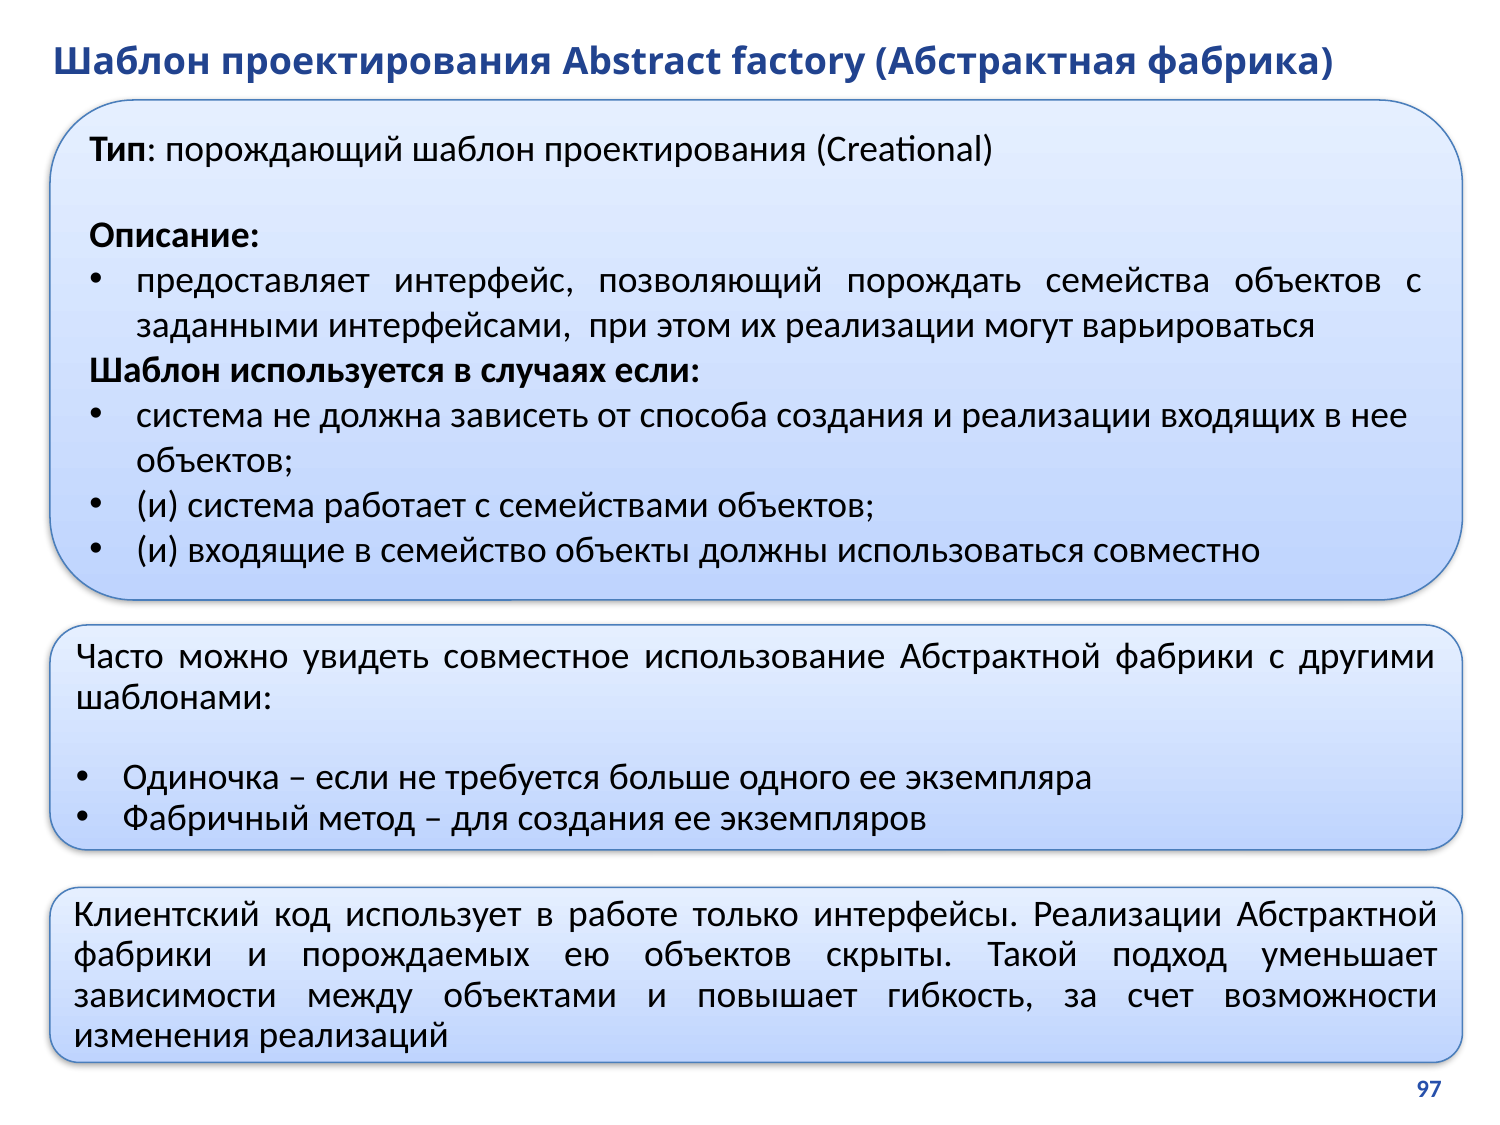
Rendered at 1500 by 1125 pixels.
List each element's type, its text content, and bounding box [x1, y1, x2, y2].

title Шаблон проектирования Abstract factory (Абстрактная фабрика) [36, 29, 1469, 90]
text_box Часто можно увидеть совместное использование Абстрактной фабрики с другими шаблонами: Одиночка – если не требуется больше одного ее экземпляра Фабричный метод – для создания ее экземпляров [49, 624, 1464, 851]
text_box Тип: порождающий шаблон проектирования (Creational) Описание: предоставляет интерфейс, позволяющий порождать семейства объектов c заданными интерфейсами, при этом их реализации могут варьироваться Шаблон используется в случаях если: система не должна зависеть от способа создания и реализации входящих в нее объектов; (и) система работает с семействами объектов; (и) входящие в семейство объекты должны использоваться совместно [49, 99, 1464, 601]
text_box Клиентский код использует в работе только интерфейсы. Реализации Абстрактной фабрики и порождаемых ею объектов скрыты. Такой подход уменьшает зависимости между объектами и повышает гибкость, за счет возможности изменения реализаций [49, 886, 1464, 1064]
